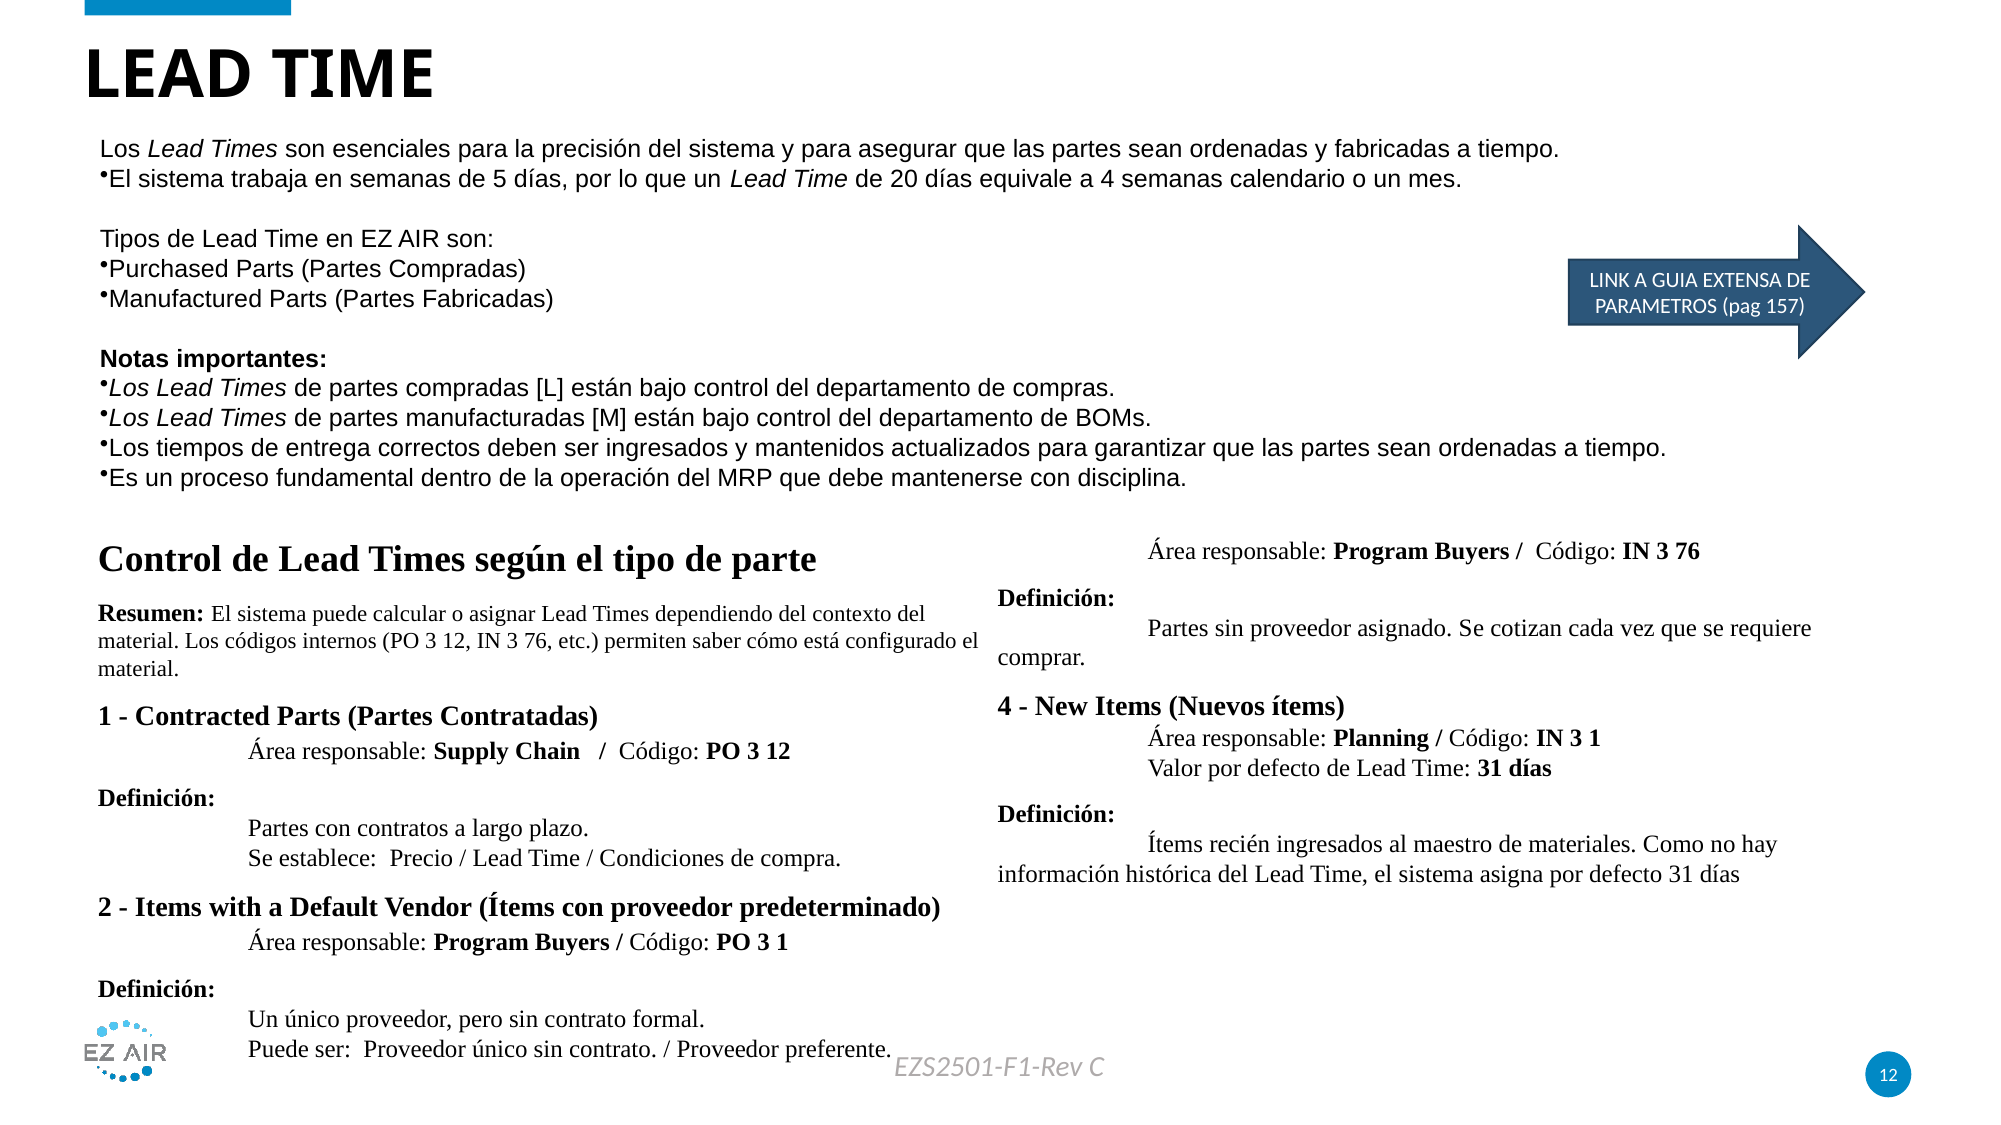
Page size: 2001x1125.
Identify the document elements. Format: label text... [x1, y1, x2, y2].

text_box LINK A GUIA EXTENSA DE PARAMETROS (pag 157) [1686, 224, 1866, 360]
text_box Los Lead Times son esenciales para la precisión del sistema y para asegurar que las partes sean ordenadas y fabricadas a tiempo. El sistema trabaja en semanas de 5 días, por lo que un Lead Time de 20 días equivale a 4 semanas calendario o un mes. Tipos de Lead Time en EZ AIR son: Purchased Parts (Partes Compradas) Manufactured Parts (Partes Fabricadas) Notas importantes: Los Lead Times de partes compradas [L] están bajo control del departamento de compras. Los Lead Times de partes manufacturadas [M] están bajo control del departamento de BOMs. Los tiempos de entrega correctos deben ser ingresados y mantenidos actualizados para garantizar que las partes sean ordenadas a tiempo. Es un proceso fundamental dentro de la operación del MRP que debe mantenerse con disciplina. [84, 124, 1686, 527]
title LEAD TIME [83, 0, 1913, 113]
text_box Control de Lead Times según el tipo de parte Resumen: El sistema puede calcular o asignar Lead Times dependiendo del contexto del material. Los códigos internos (PO 3 12, IN 3 76, etc.) permiten saber cómo está configurado el material. 1 - Contracted Parts (Partes Contratadas) Área responsable: Supply Chain / Código: PO 3 12 Definición: Partes con contratos a largo plazo. Se establece: Precio / Lead Time / Condiciones de compra. 2 - Items with a Default Vendor (Ítems con proveedor predeterminado) Área responsable: Program Buyers / Código: PO 3 1 Definición: Un único proveedor, pero sin contrato formal. Puede ser: Proveedor único sin contrato. / Proveedor preferente. 3 - Items without a Default Vendor (Ítems sin proveedor predeterminado) Área responsable: Program Buyers / Código: IN 3 76 Definición: Partes sin proveedor asignado. Se cotizan cada vez que se requiere comprar. 4 - New Items (Nuevos ítems) Área responsable: Planning / Código: IN 3 1 Valor por defecto de Lead Time: 31 días Definición: Ítems recién ingresados al maestro de materiales. Como no hay información histórica del Lead Time, el sistema asigna por defecto 31 días [83, 527, 1913, 1125]
